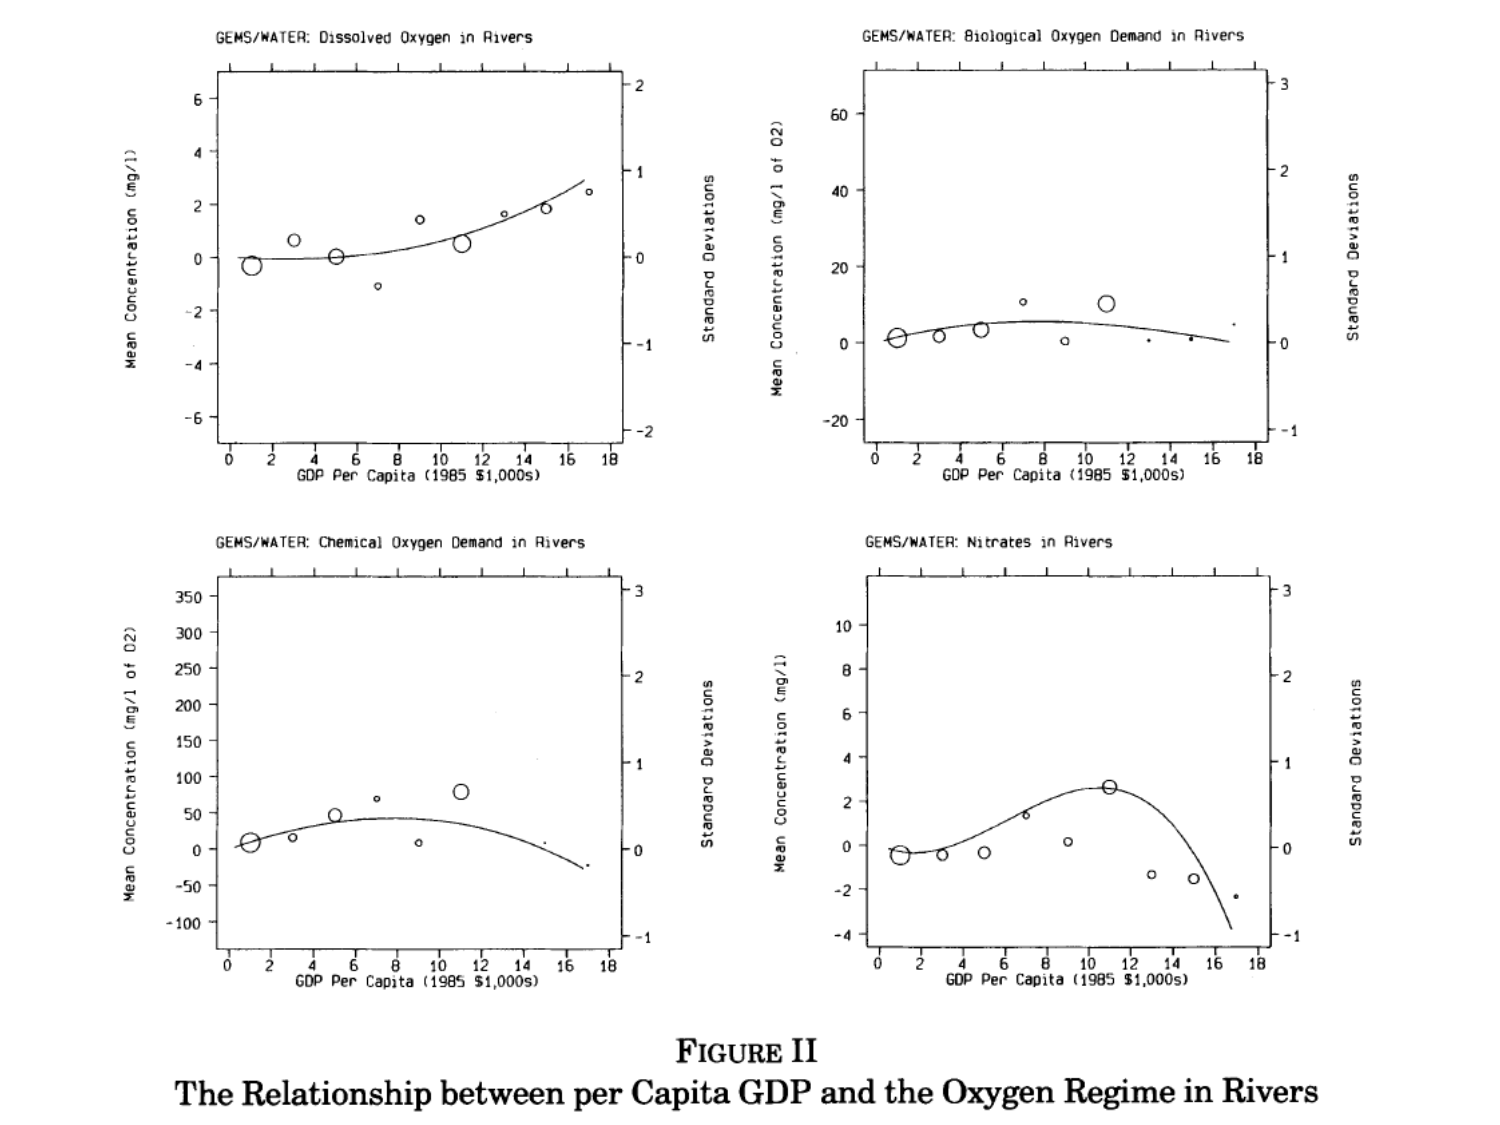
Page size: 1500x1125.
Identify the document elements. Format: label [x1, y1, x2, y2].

picture [109, 0, 1376, 1125]
